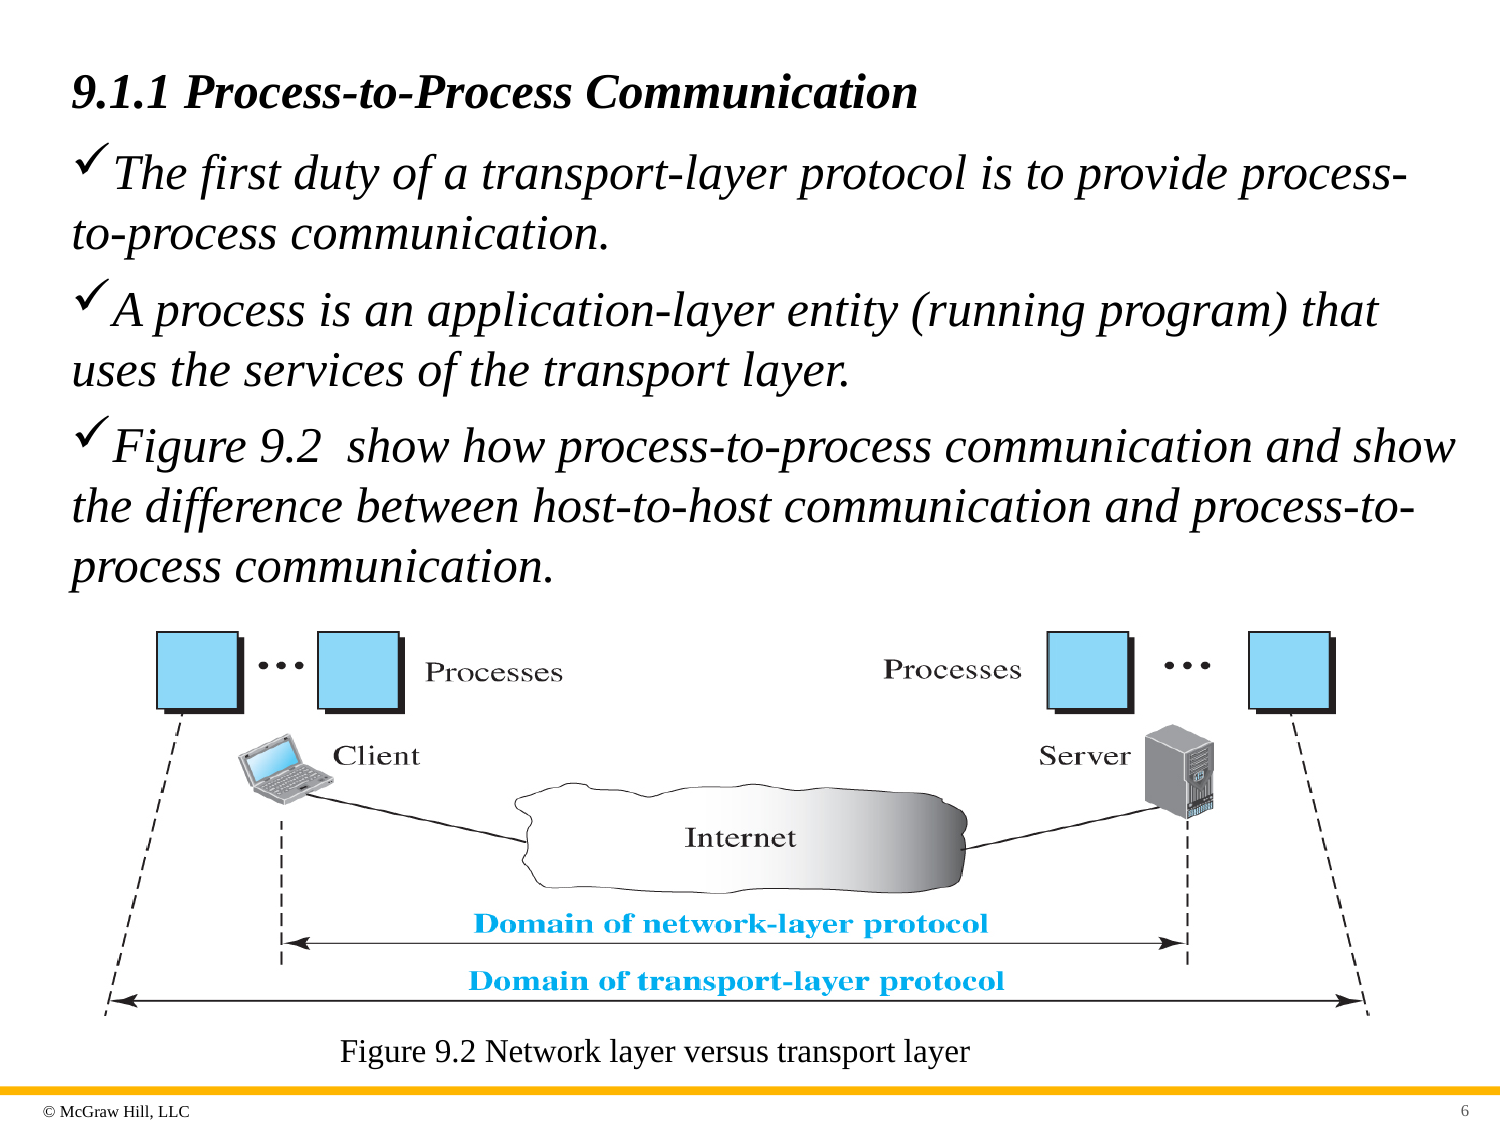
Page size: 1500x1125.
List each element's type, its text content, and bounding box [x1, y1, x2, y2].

list The first duty of a transport-layer protocol is to provide process-to-process communication. A process is an application-layer entity (running program) that uses the services of the transport layer. Figure 9.2 show how process-to-process communication and show the difference between host-to-host communication and process-to-process communication. [56, 131, 1476, 599]
picture [103, 631, 1370, 1016]
slide_number 6 [1418, 1096, 1477, 1123]
text_box Figure 9.2 Network layer versus transport layer [324, 1016, 1202, 1087]
title 9.1.1 Process-to-Process Communication [56, 50, 1444, 127]
